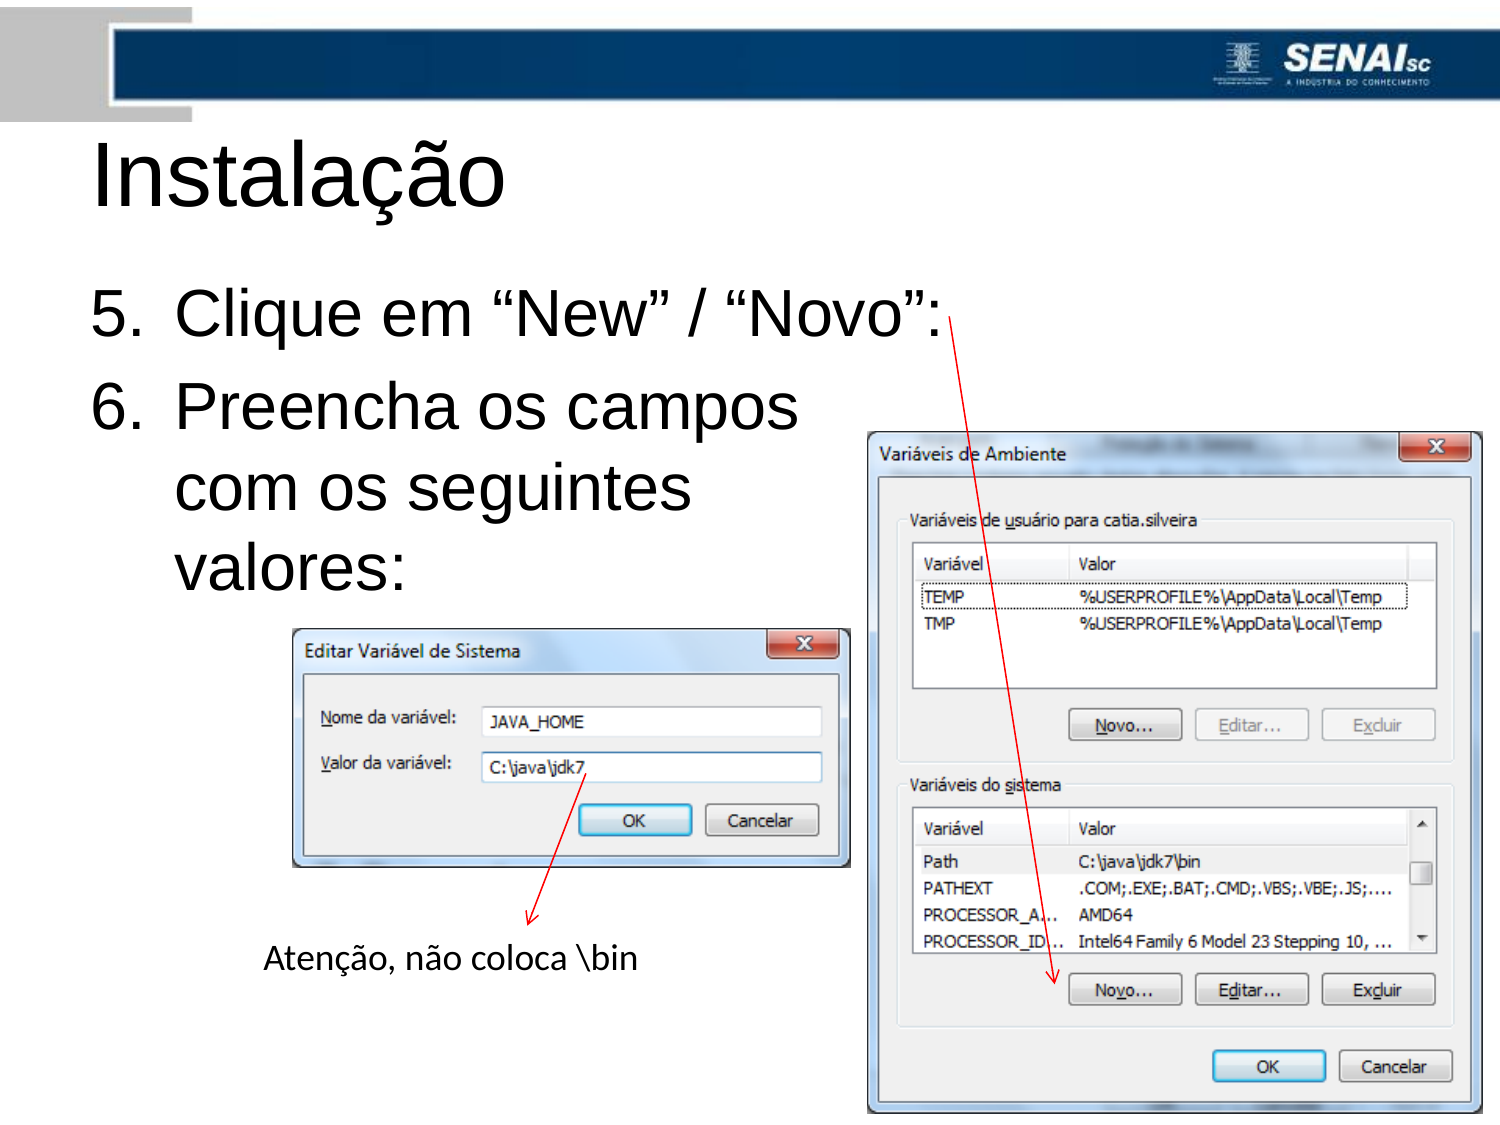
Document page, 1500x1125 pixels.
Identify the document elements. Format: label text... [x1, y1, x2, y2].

title Instalação [75, 45, 1425, 233]
text_box Atenção, não coloca \bin [248, 925, 655, 986]
list Clique em “New” / “Novo”: Preencha os campos com os seguintes valores: [75, 262, 1425, 1005]
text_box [480, 820, 633, 880]
picture [292, 627, 851, 868]
picture [866, 431, 1484, 1114]
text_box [667, 597, 1337, 704]
picture [0, 7, 1500, 122]
